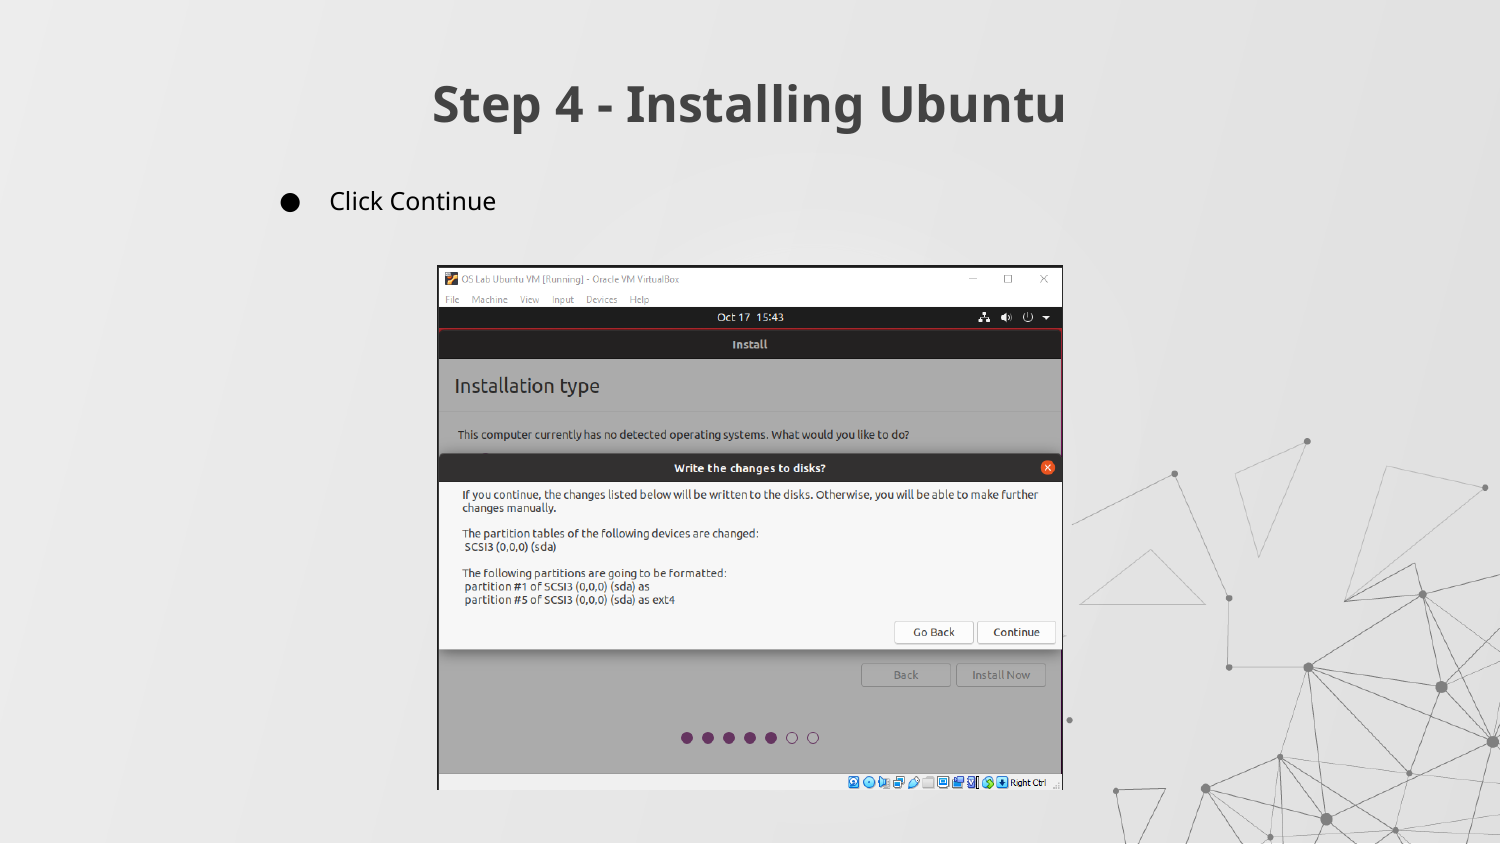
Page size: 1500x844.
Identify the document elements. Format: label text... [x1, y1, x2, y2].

picture [0, 0, 1500, 844]
title Step 4 - Installing Ubuntu [230, 57, 1270, 160]
subtitle Click Continue [239, 165, 1261, 817]
